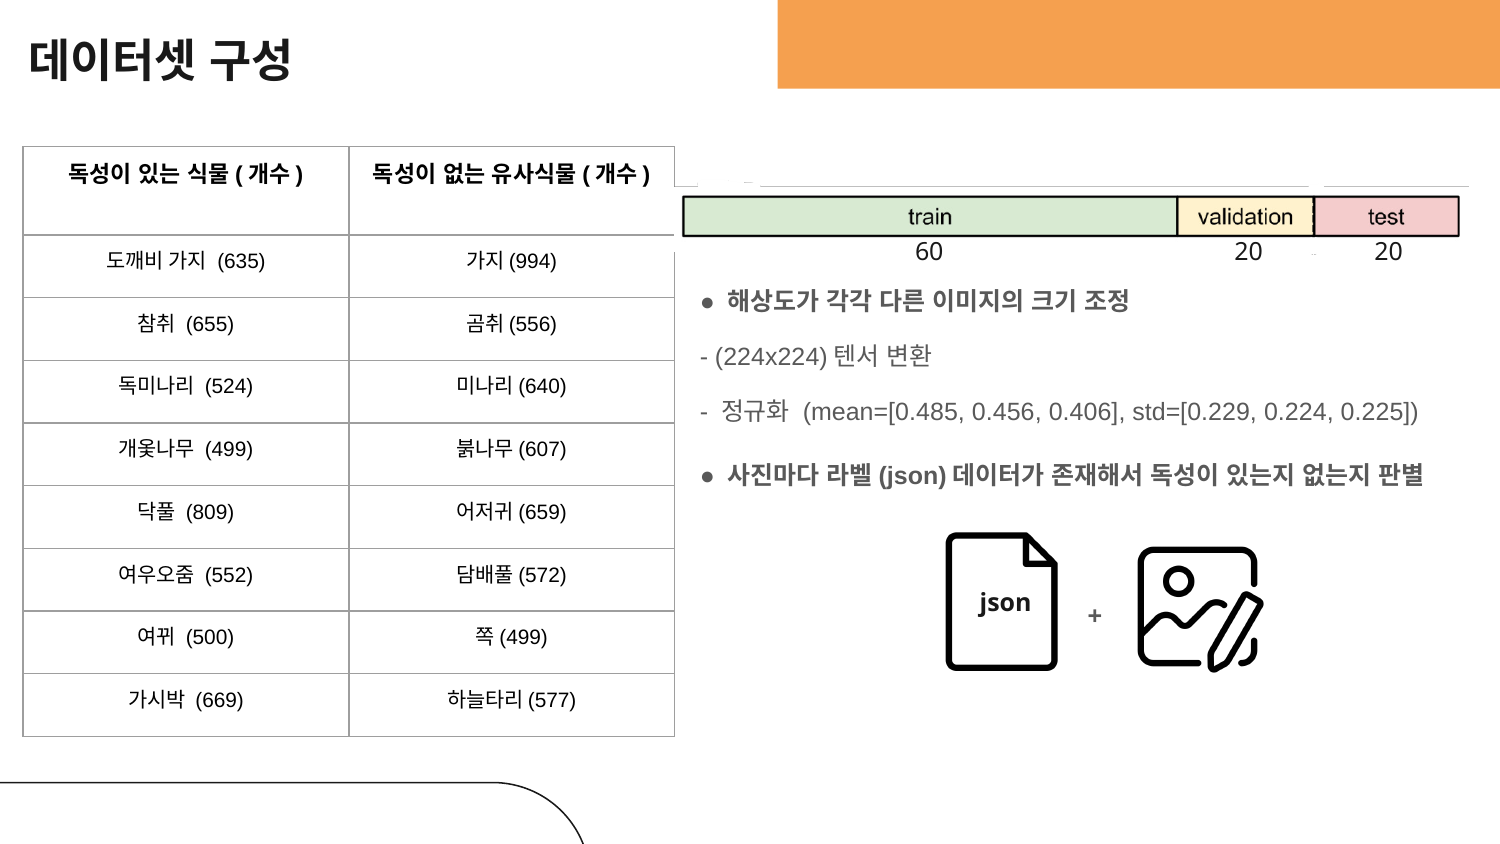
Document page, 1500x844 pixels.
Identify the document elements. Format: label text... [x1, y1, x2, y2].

table_cell 개옻나무 (499) [24, 424, 348, 485]
table_cell 붉나무(607) [350, 424, 674, 485]
picture [1124, 534, 1276, 686]
text_box ● 사진마다 라벨(json)데이터가 존재해서 독성이 있는지 없는지 판별 [684, 439, 1500, 505]
table_cell 독미나리 (524) [24, 361, 348, 422]
table_cell 참취 (655) [24, 298, 348, 360]
table_cell 담배풀(572) [350, 549, 674, 610]
table_cell 여뀌 (500) [24, 612, 348, 673]
title 데이터셋 구성 [13, 16, 971, 167]
table_cell 어저귀(659) [350, 486, 674, 548]
table_cell 도깨비 가지 (635) [24, 236, 348, 297]
table_cell 쪽(499) [350, 612, 674, 673]
text_box ● 해상도가 각각 다른 이미지의 크기 조정 - (224x224)텐서 변환 - 정규화 (mean=[0.485, 0.456, 0.406], std=[0.229, 0.224, 0.225]) [684, 288, 1440, 439]
table_cell 하늘타리(577) [350, 674, 674, 736]
table_cell 곰취(556) [350, 298, 674, 360]
table_cell 가지(994) [350, 236, 674, 297]
table_header 독성이 있는 식물(개수) [24, 147, 348, 234]
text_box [674, 177, 1470, 279]
table_cell 닥풀 (809) [24, 486, 348, 548]
table_cell 여우오줌 (552) [24, 549, 348, 610]
table_cell 미나리(640) [350, 361, 674, 422]
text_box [919, 520, 1083, 684]
text_box + [1086, 579, 1117, 645]
table_header 독성이 없는 유사식물(개수) [350, 147, 674, 234]
table_cell 가시박 (669) [24, 674, 348, 736]
